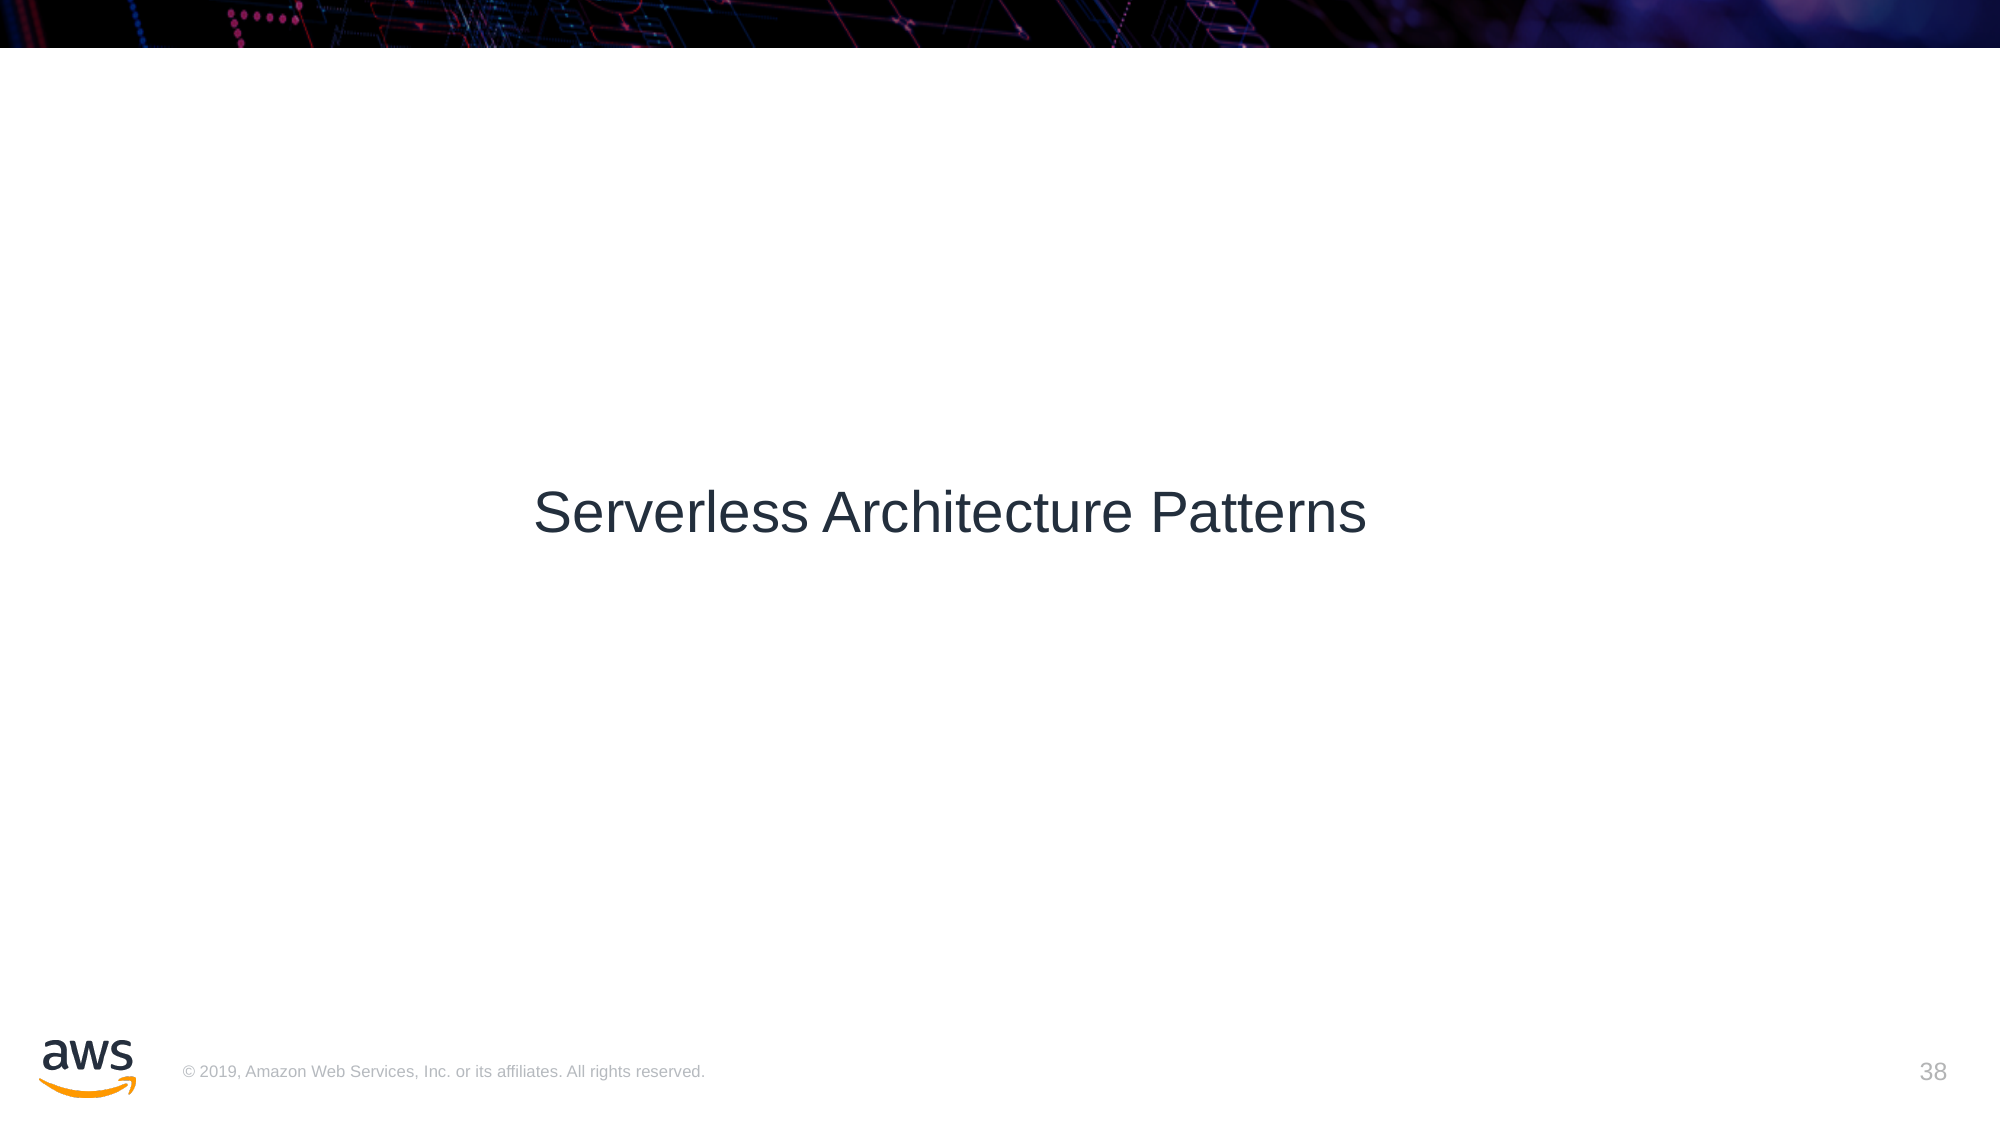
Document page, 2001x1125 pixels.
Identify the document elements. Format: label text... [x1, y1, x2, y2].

title Serverless Architecture Patterns [0, 464, 1919, 563]
slide_number 38 [1512, 1040, 1963, 1101]
picture [39, 1040, 136, 1098]
picture [0, 0, 2000, 48]
